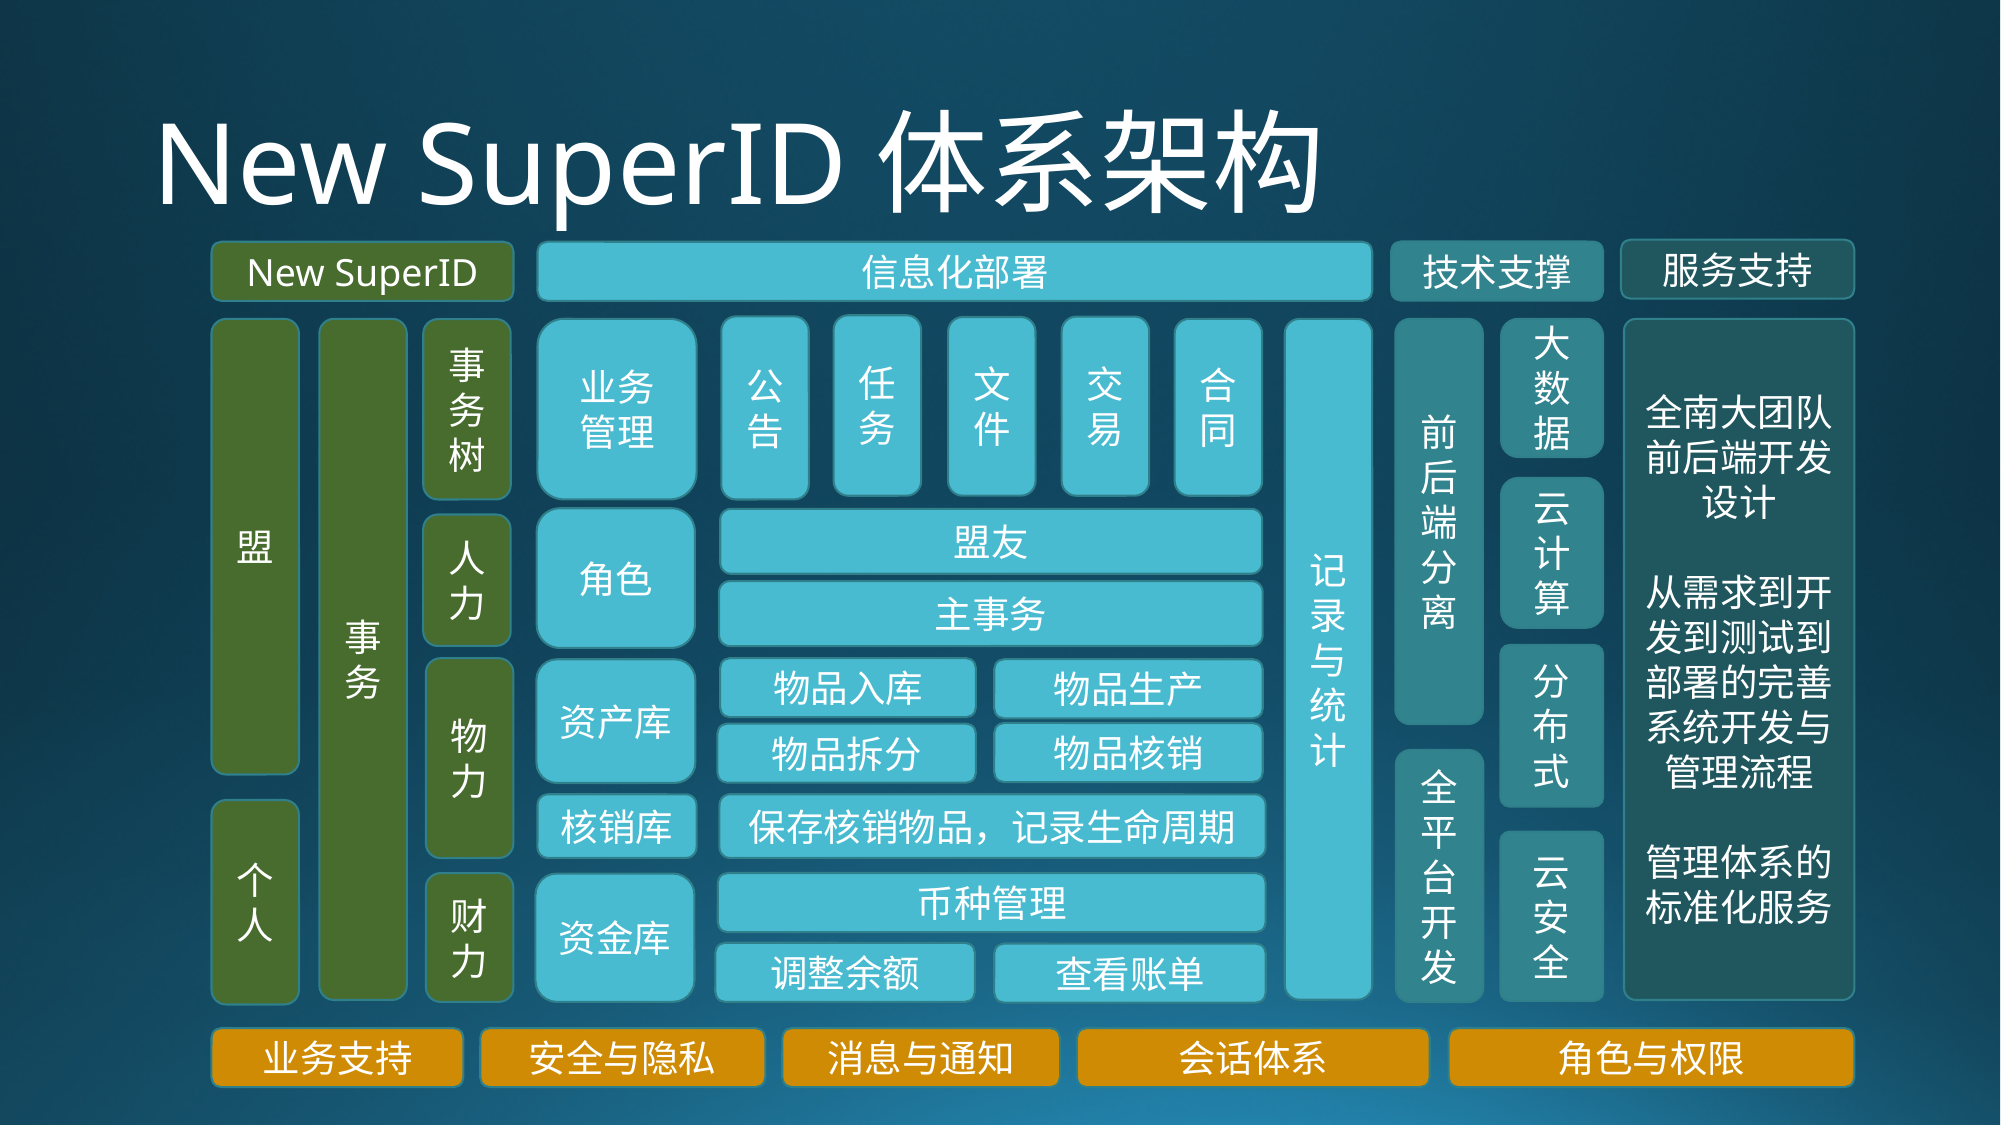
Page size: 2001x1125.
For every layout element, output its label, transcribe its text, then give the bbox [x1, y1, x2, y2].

text_box 币种管理 [716, 871, 1267, 934]
text_box 保存核销物品，记录生命周期 [718, 793, 1267, 859]
text_box 任务 [832, 314, 923, 497]
text_box 大数据 [1500, 317, 1605, 459]
text_box 盟 [210, 317, 301, 776]
text_box 技术支撑 [1390, 240, 1605, 302]
text_box 会话体系 [1075, 1026, 1431, 1089]
text_box 资产库 [535, 658, 697, 785]
text_box 合同 [1173, 317, 1264, 497]
text_box 交易 [1060, 315, 1151, 497]
text_box 分布式 [1499, 643, 1605, 808]
text_box 前后端分离 [1394, 317, 1484, 726]
text_box 事务 [318, 317, 408, 1002]
text_box 角色与权限 [1447, 1026, 1856, 1089]
title New SuperID体系架构 [137, 59, 1863, 278]
text_box 记录与统计 [1283, 317, 1374, 1001]
text_box New SuperID [210, 240, 515, 302]
picture [0, 0, 2001, 1125]
text_box 服务支持 [1619, 238, 1856, 300]
text_box 盟友 [719, 507, 1264, 575]
text_box 业务支持 [210, 1026, 465, 1089]
text_box 事务树 [422, 318, 512, 501]
text_box 消息与通知 [781, 1026, 1062, 1089]
text_box 物品拆分 [716, 722, 977, 784]
text_box 信息化部署 [536, 240, 1374, 302]
text_box 物品入库 [719, 657, 977, 719]
text_box 资金库 [534, 872, 696, 1003]
text_box 核销库 [536, 793, 698, 859]
text_box 文件 [947, 315, 1037, 497]
text_box 财力 [424, 872, 515, 1003]
text_box 物品生产 [993, 658, 1264, 720]
text_box 人力 [422, 513, 512, 647]
text_box 安全与隐私 [479, 1026, 767, 1089]
text_box 云计算 [1500, 476, 1605, 629]
text_box 业务 管理 [536, 317, 698, 501]
text_box 角色 [535, 507, 696, 649]
text_box 公告 [720, 315, 810, 501]
text_box 全平台开发 [1394, 748, 1485, 1004]
text_box 全南大团队前后端开发设计 从需求到开发到测试到部署的完善系统开发与管理流程 管理体系的标准化服务 [1622, 317, 1856, 1002]
text_box 调整余额 [714, 941, 976, 1003]
text_box 云安全 [1499, 830, 1605, 1002]
text_box 个人 [210, 798, 301, 1006]
text_box 物力 [424, 657, 515, 860]
text_box 查看账单 [993, 942, 1267, 1004]
text_box 主事务 [718, 580, 1264, 648]
text_box 物品核销 [993, 721, 1264, 784]
